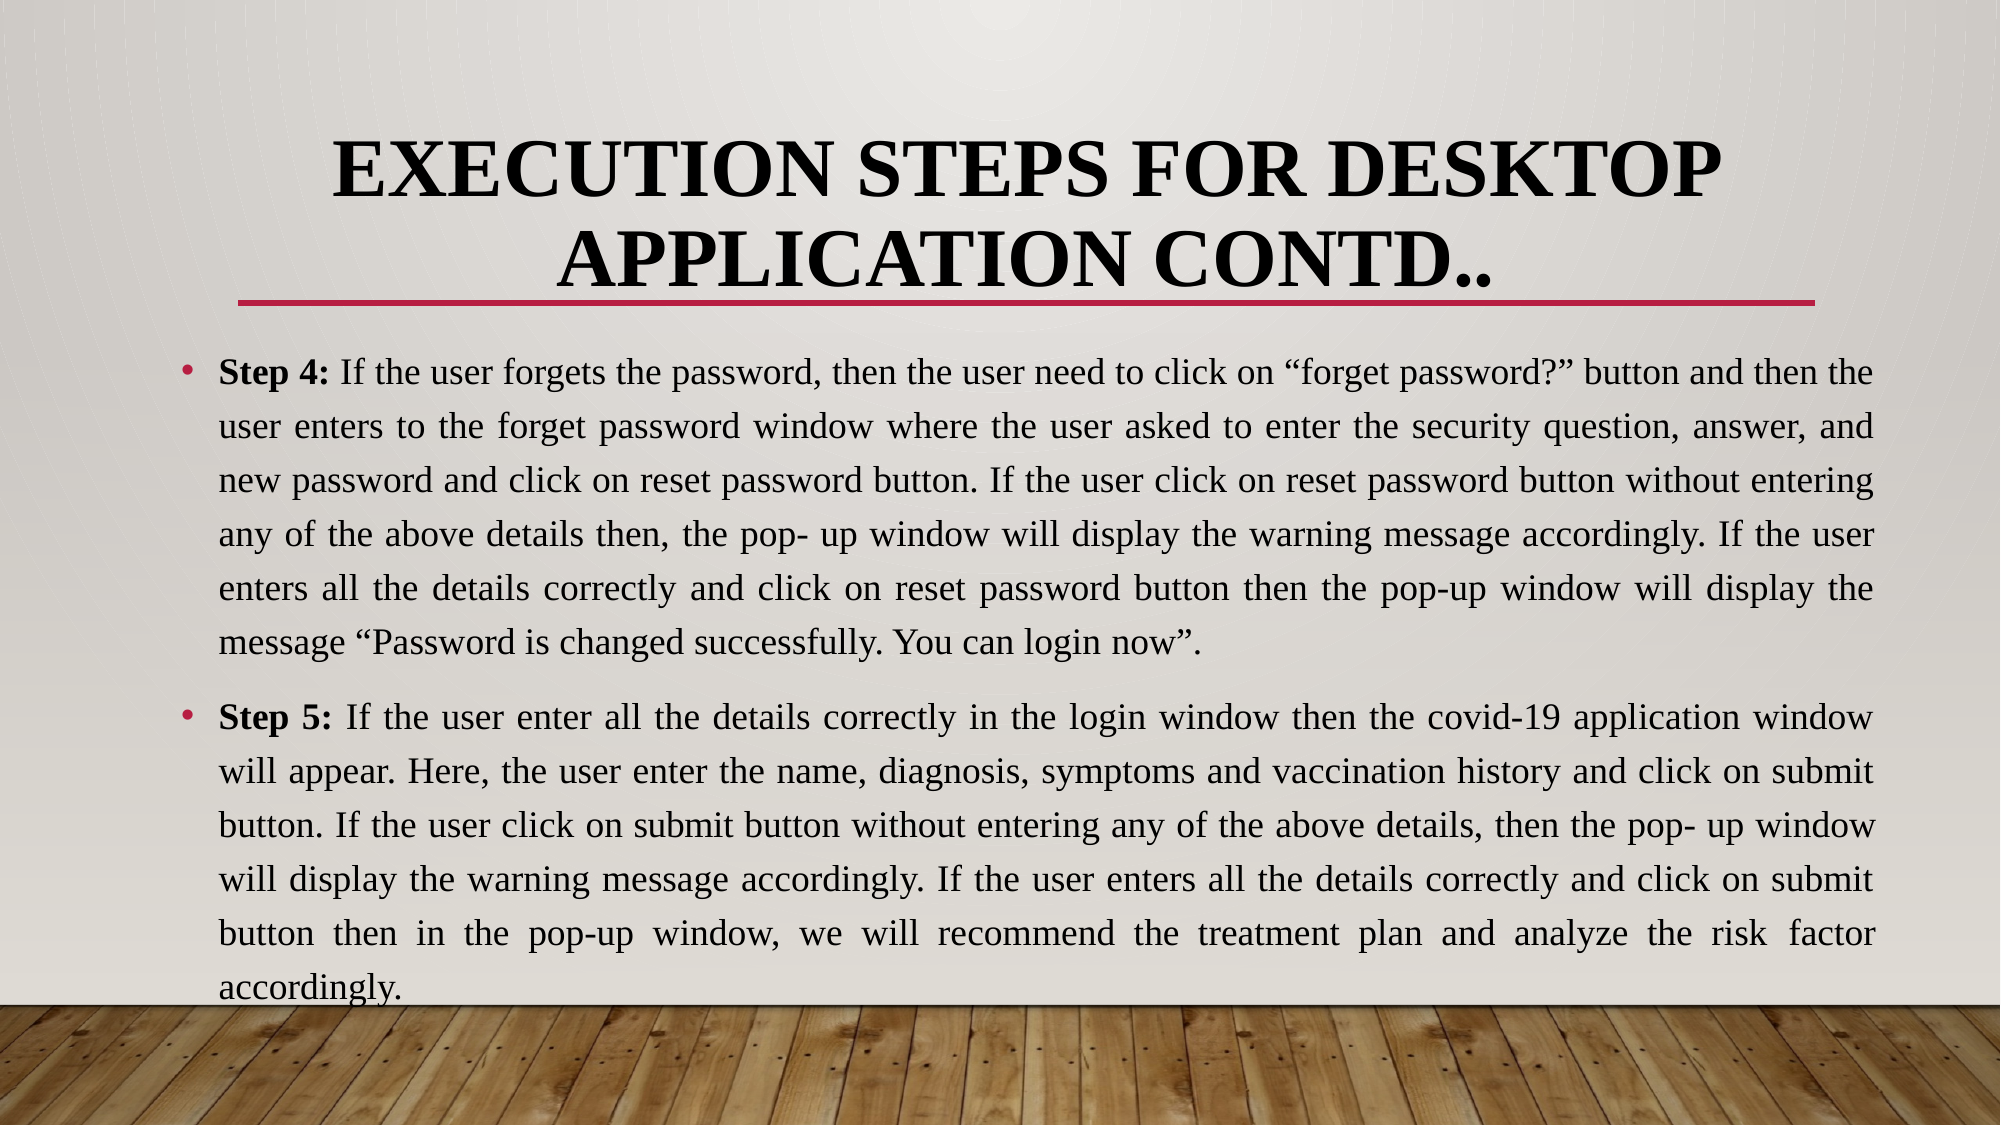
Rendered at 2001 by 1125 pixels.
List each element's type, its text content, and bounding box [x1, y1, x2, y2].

list Step 4: If the user forgets the password, then the user need to click on “forget password?” button and then the user enters to the forget password window where the user asked to enter the security question, answer, and new password and click on reset password button. If the user click on reset password button without entering any of the above details then, the pop- up window will display the warning message accordingly. If the user enters all the details correctly and click on reset password button then the pop-up window will display the message “Password is changed successfully. You can login now”. Step 5: If the user enter all the details correctly in the login window then the covid-19 application window will appear. Here, the user enter the name, diagnosis, symptoms and vaccination history and click on submit button. If the user click on submit button without entering any of the above details, then the pop- up window will display the warning message accordingly. If the user enters all the details correctly and click on submit button then in the pop-up window, we will recommend the treatment plan and analyze the risk factor accordingly. [166, 330, 1892, 1021]
title EXECUTION STEPS FOR DESKTOP APPLICATION CONTD.. [238, 117, 1814, 290]
picture [0, 1005, 2000, 1125]
